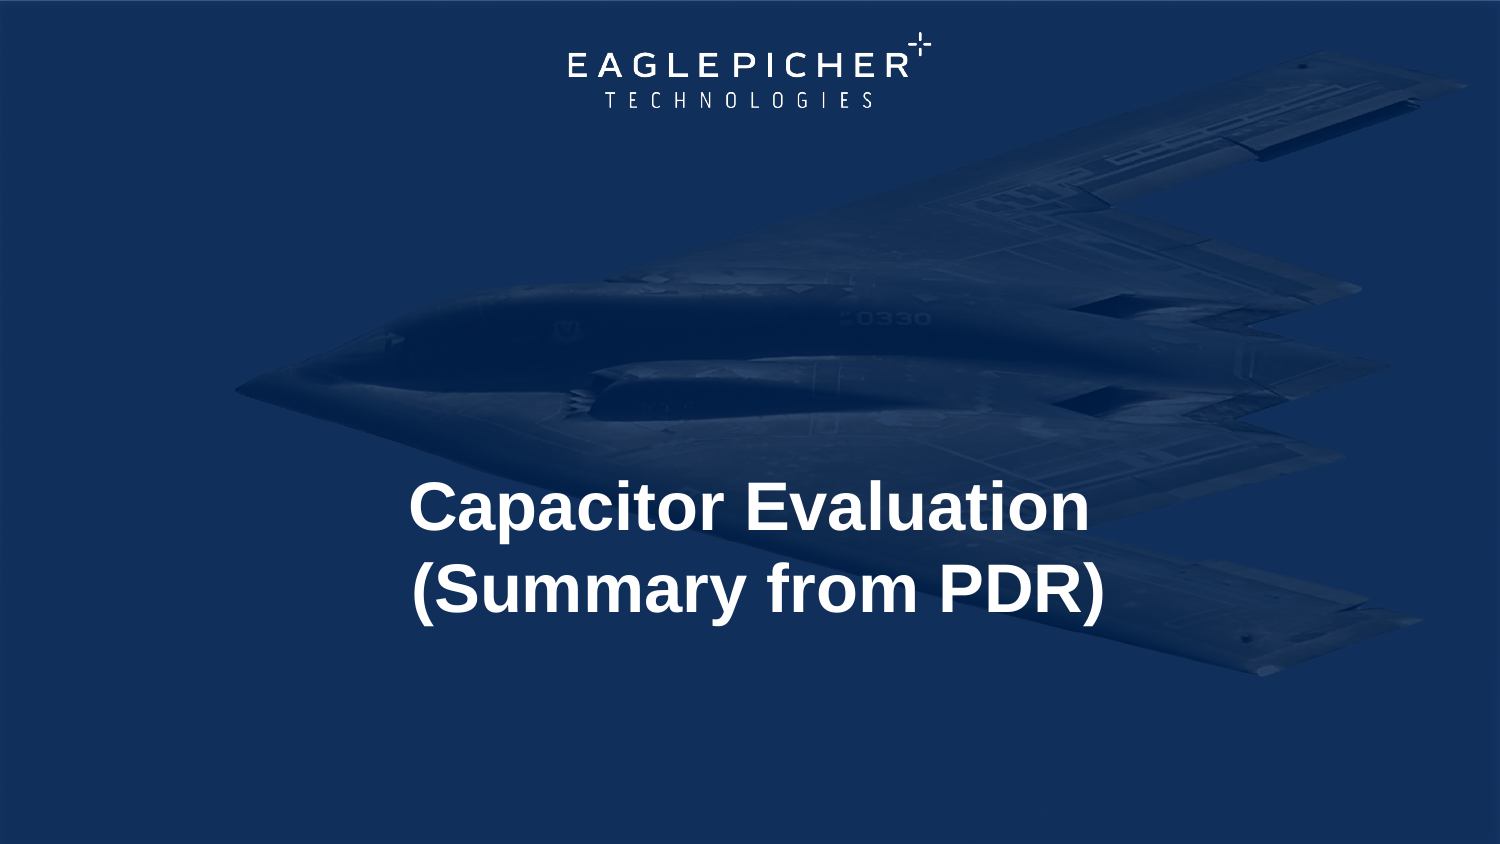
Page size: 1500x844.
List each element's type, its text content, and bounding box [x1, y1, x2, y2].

title Capacitor Evaluation (Summary from PDR) [112, 450, 1388, 638]
